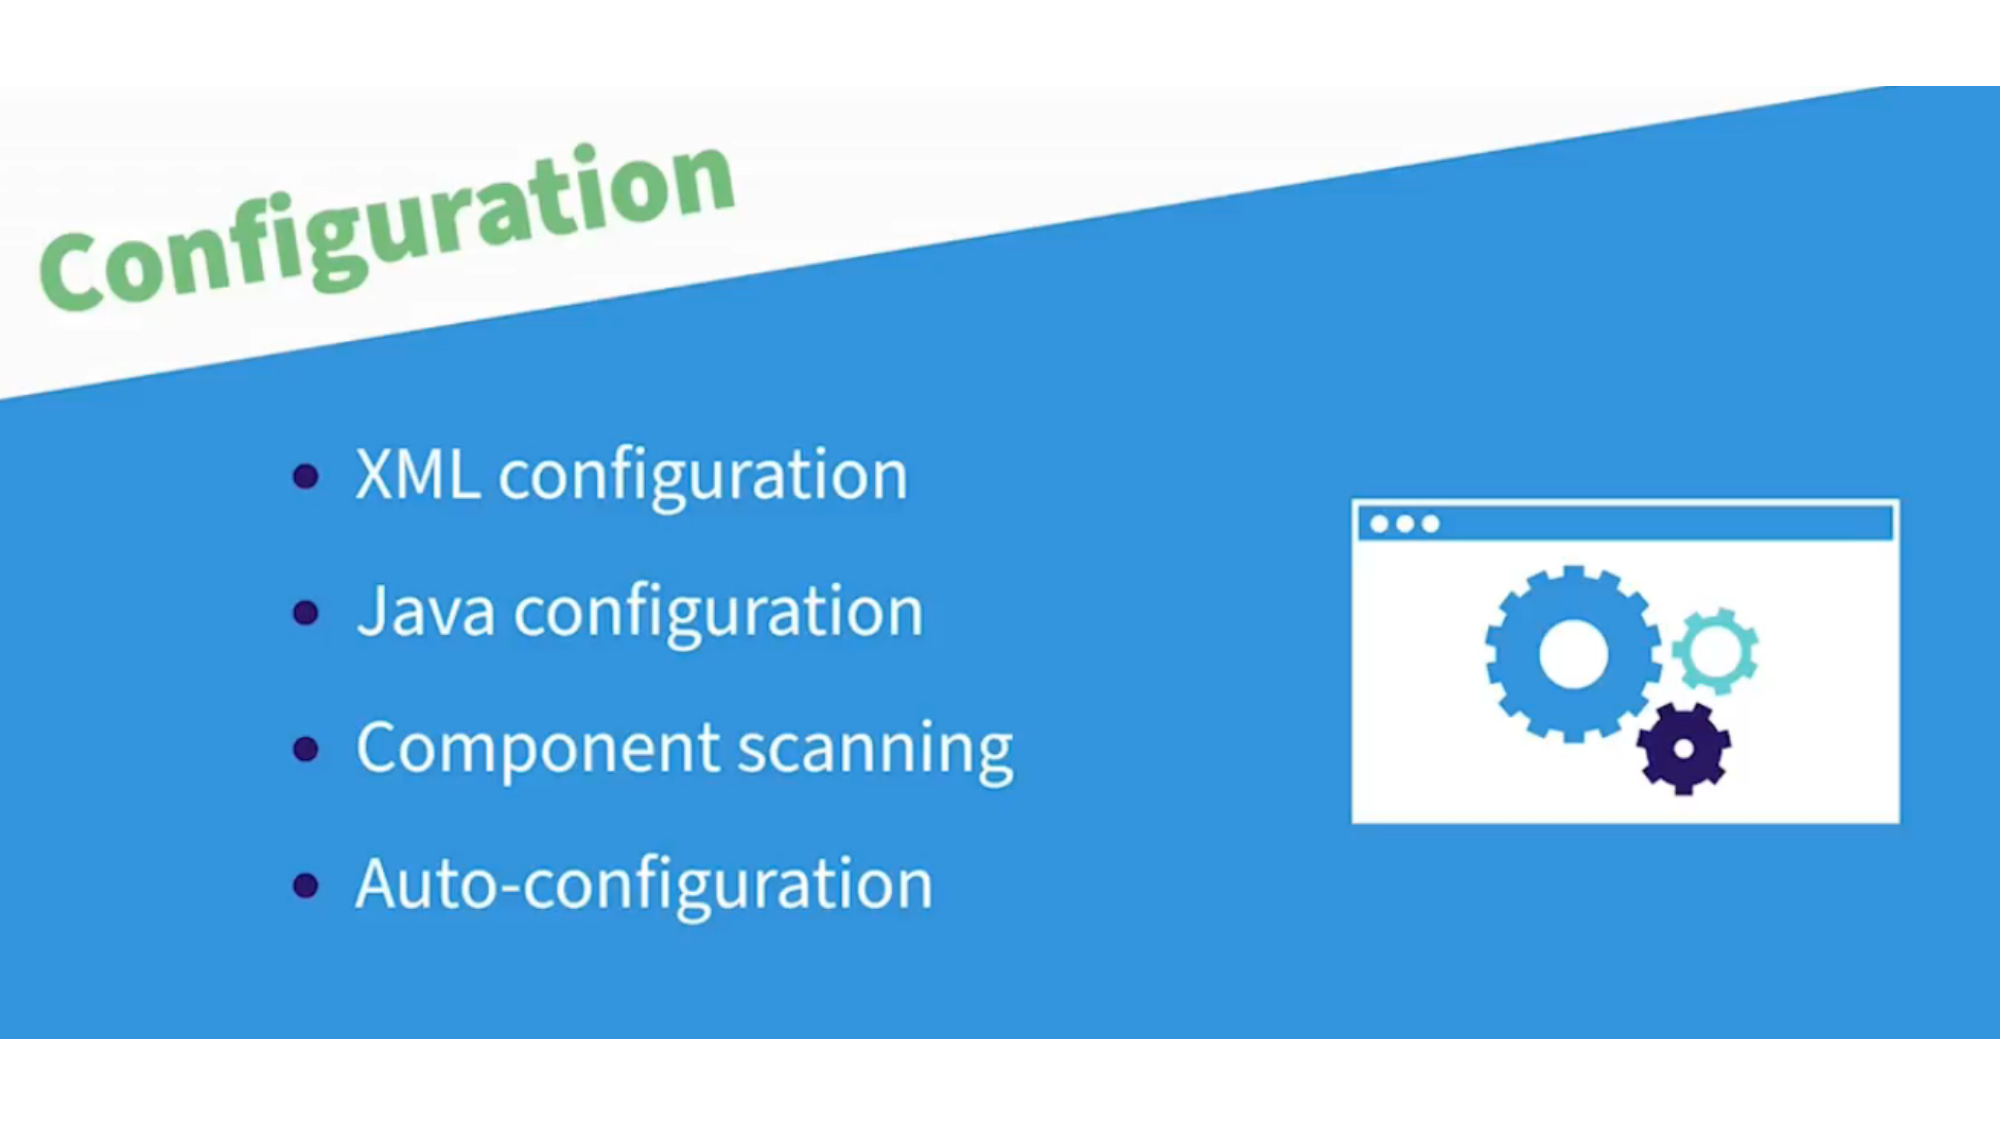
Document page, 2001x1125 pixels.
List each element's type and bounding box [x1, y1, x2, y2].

picture [0, 86, 2000, 1039]
